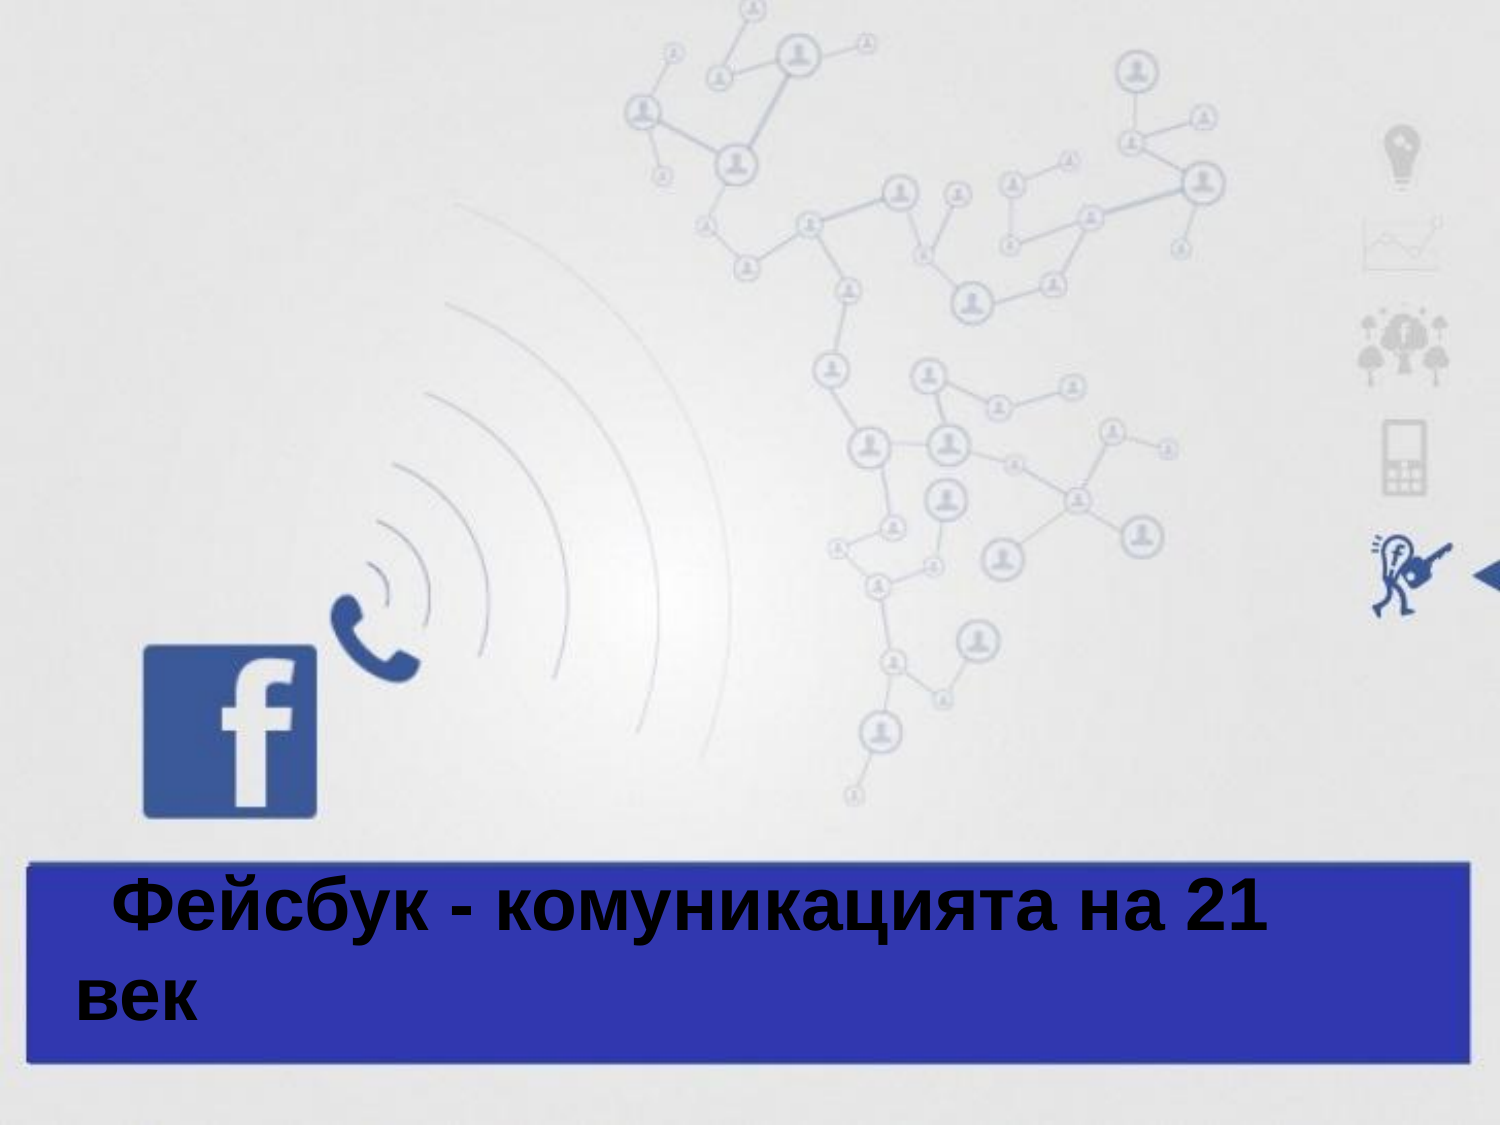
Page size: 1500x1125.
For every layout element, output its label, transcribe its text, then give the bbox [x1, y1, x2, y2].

picture [0, 0, 1500, 1125]
title Фейсбук - комуникацията на 21 век [59, 832, 1410, 1050]
